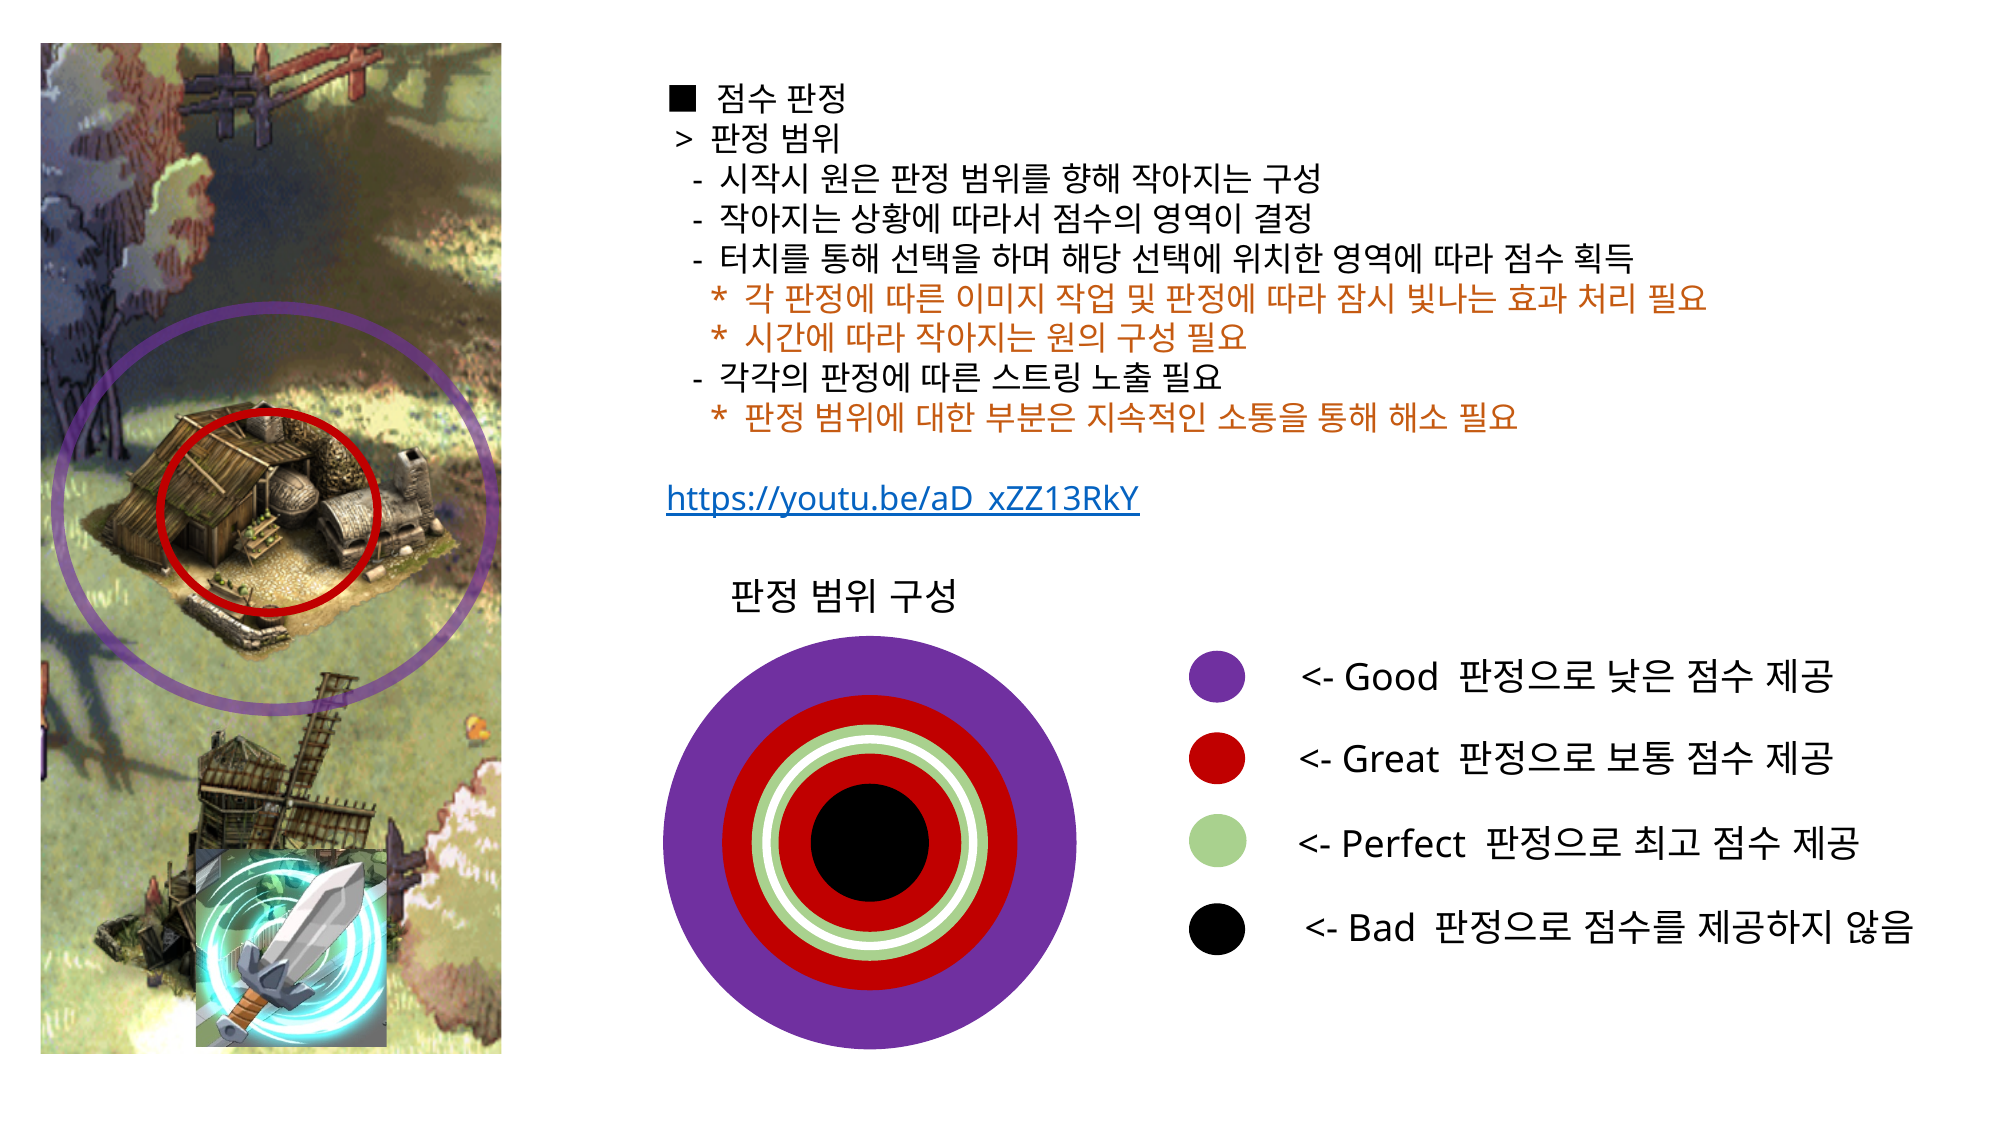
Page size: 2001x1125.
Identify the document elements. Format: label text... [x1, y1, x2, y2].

text_box [1187, 731, 1247, 786]
text_box <- Good 판정으로 낮은 점수 제공 [1286, 645, 1850, 706]
picture [40, 43, 502, 1054]
text_box 판정 범위 구성 [715, 565, 974, 626]
text_box <- Great 판정으로 보통 점수 제공 [1283, 727, 1850, 788]
text_box [1187, 902, 1247, 957]
text_box [1187, 649, 1247, 704]
text_box <- Bad 판정으로 점수를 제공하지 않음 [1289, 896, 1930, 957]
text_box <- Perfect 판정으로 최고 점수 제공 [1282, 812, 1877, 873]
text_box [1187, 812, 1248, 869]
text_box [663, 635, 1077, 1050]
text_box ■ 점수 판정 > 판정 범위 - 시작시 원은 판정 범위를 향해 작아지는 구성 - 작아지는 상황에 따라서 점수의 영역이 결정 - 터치를 통해 선택을 하며 해당 선택에 위치한 영역에 따라 점수 획득 * 각 판정에 따른 이미지 작업 및 판정에 따라 잠시 빛나는 효과 처리 필요 * 시간에 따라 작아지는 원의 구성 필요 - 각각의 판정에 따른 스트링 노출 필요 * 판정 범위에 대한 부분은 지속적인 소통을 통해 해소 필요 https://youtu.be/aD_xZZ13RkY [502, 70, 1725, 570]
